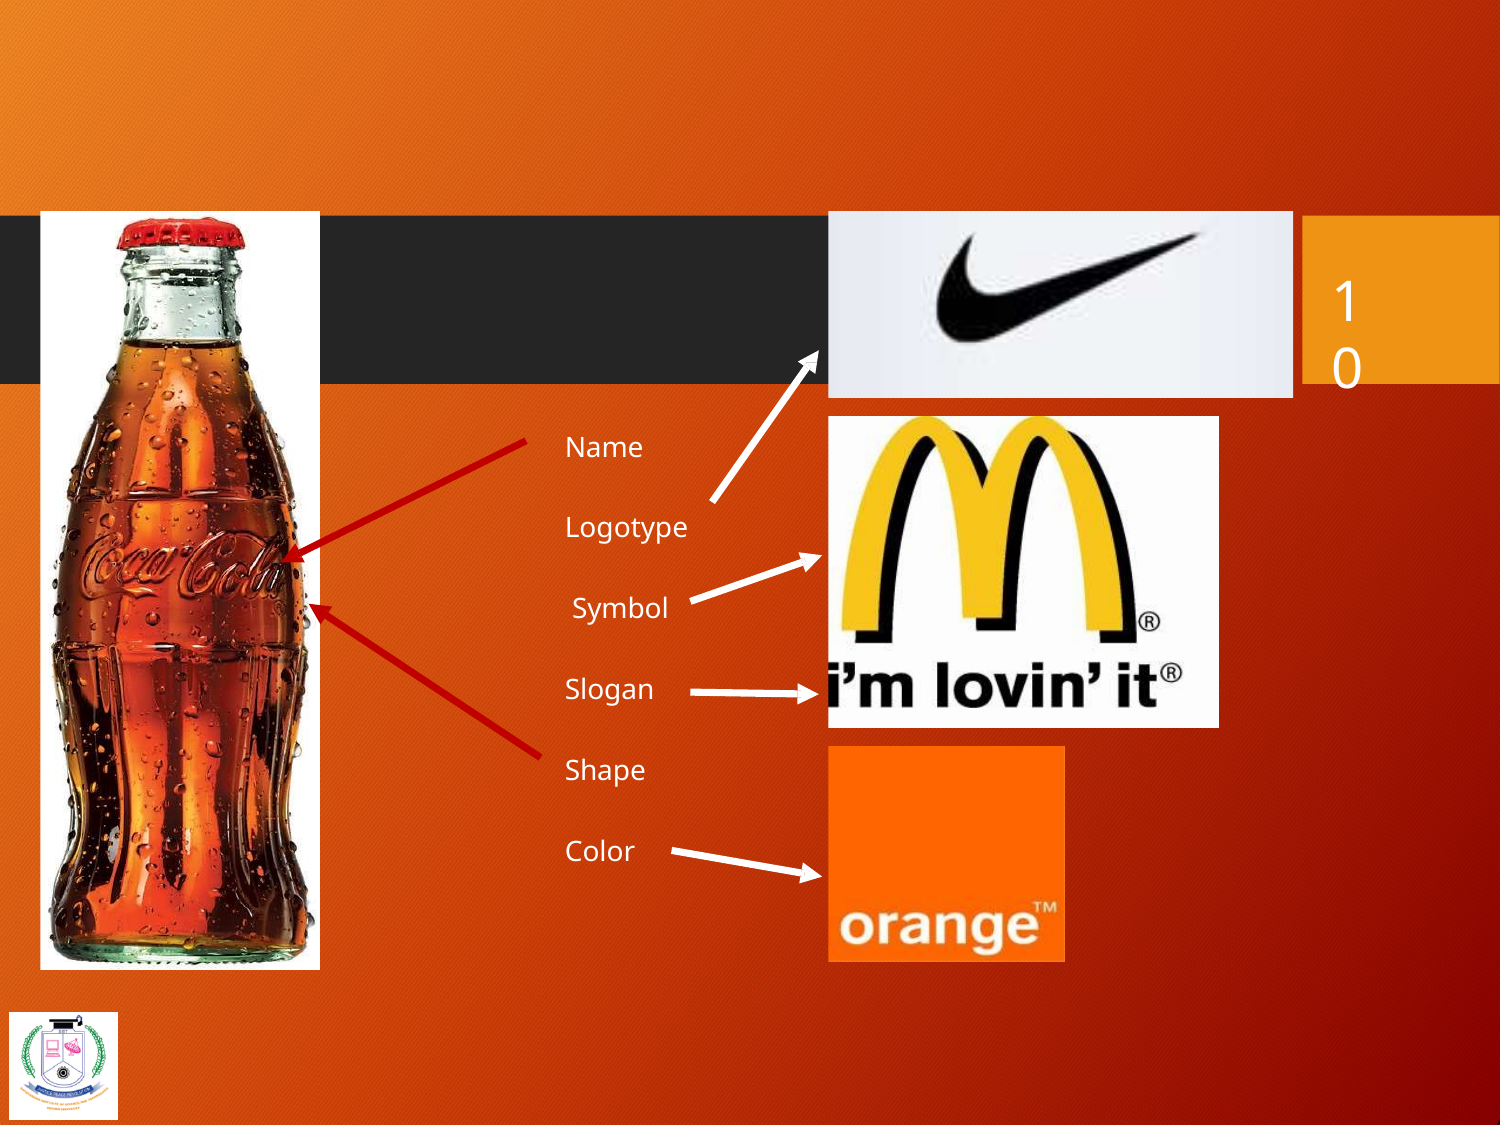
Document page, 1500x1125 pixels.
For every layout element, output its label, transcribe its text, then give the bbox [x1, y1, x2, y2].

title 10 [1329, 263, 1392, 453]
text_box [0, 215, 40, 384]
text_box [709, 350, 819, 505]
text_box [828, 211, 1294, 398]
text_box [828, 416, 1219, 728]
text_box [320, 215, 828, 384]
text_box Name Logotype Symbol Slogan Shape Color [563, 427, 696, 868]
text_box [40, 211, 320, 970]
text_box [1302, 215, 1500, 384]
text_box [690, 683, 819, 705]
text_box [670, 846, 823, 884]
text_box [280, 437, 528, 563]
text_box [308, 603, 543, 761]
text_box [828, 746, 1065, 962]
picture [0, 0, 1500, 1125]
text_box [689, 552, 823, 605]
